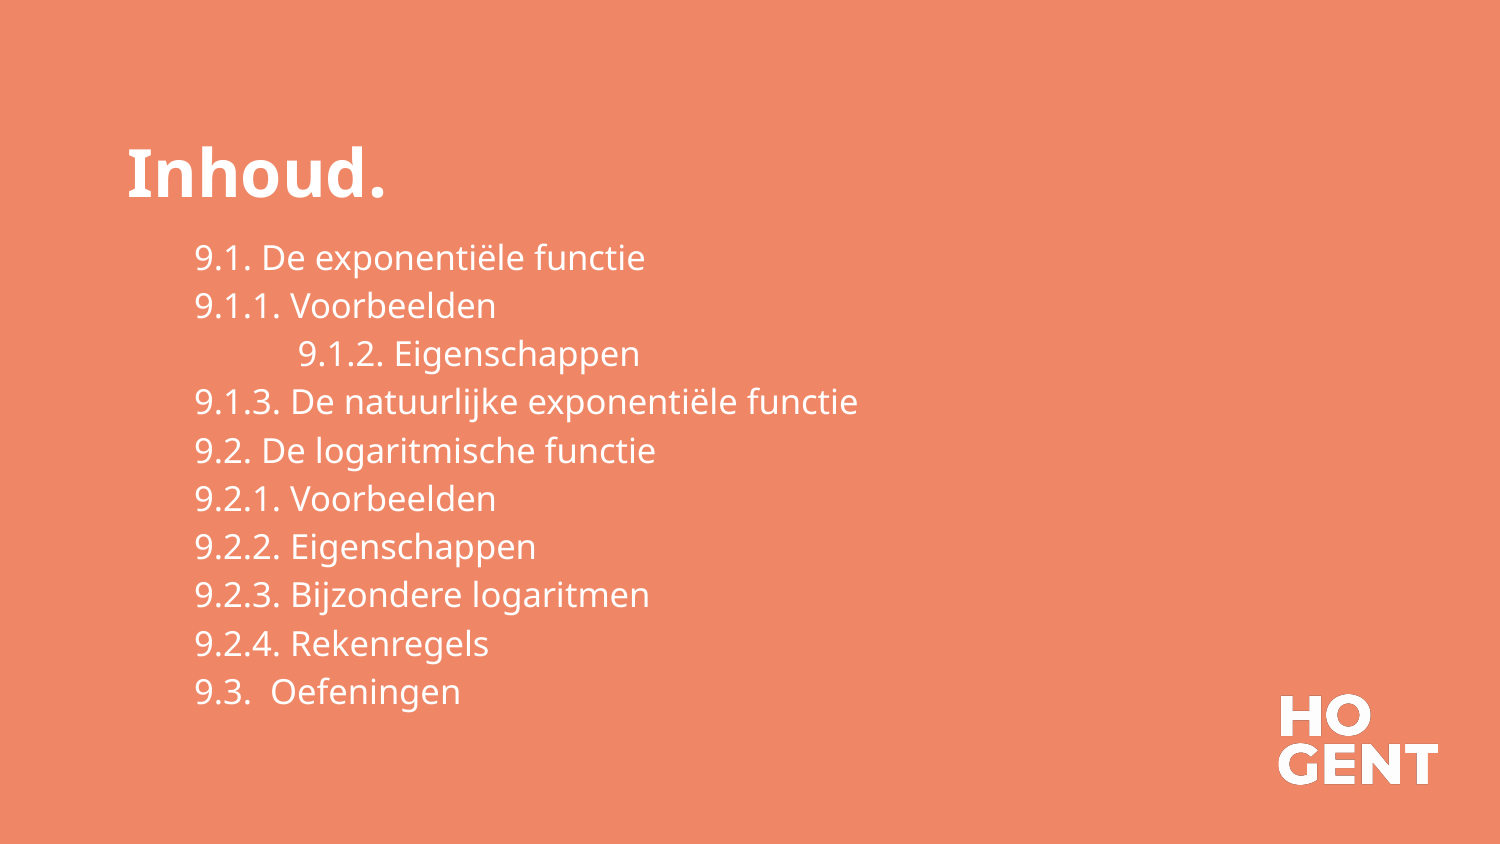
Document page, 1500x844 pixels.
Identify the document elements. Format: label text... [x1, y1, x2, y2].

text_box Inhoud. [112, 122, 1388, 236]
text_box 9.1. De exponentiële functie 9.1.1. Voorbeelden 9.1.2. Eigenschappen 9.1.3. De natuurlijke exponentiële functie 9.2. De logaritmische functie 9.2.1. Voorbeelden 9.2.2. Eigenschappen 9.2.3. Bijzondere logaritmen 9.2.4. Rekenregels 9.3. Oefeningen [112, 228, 1449, 818]
